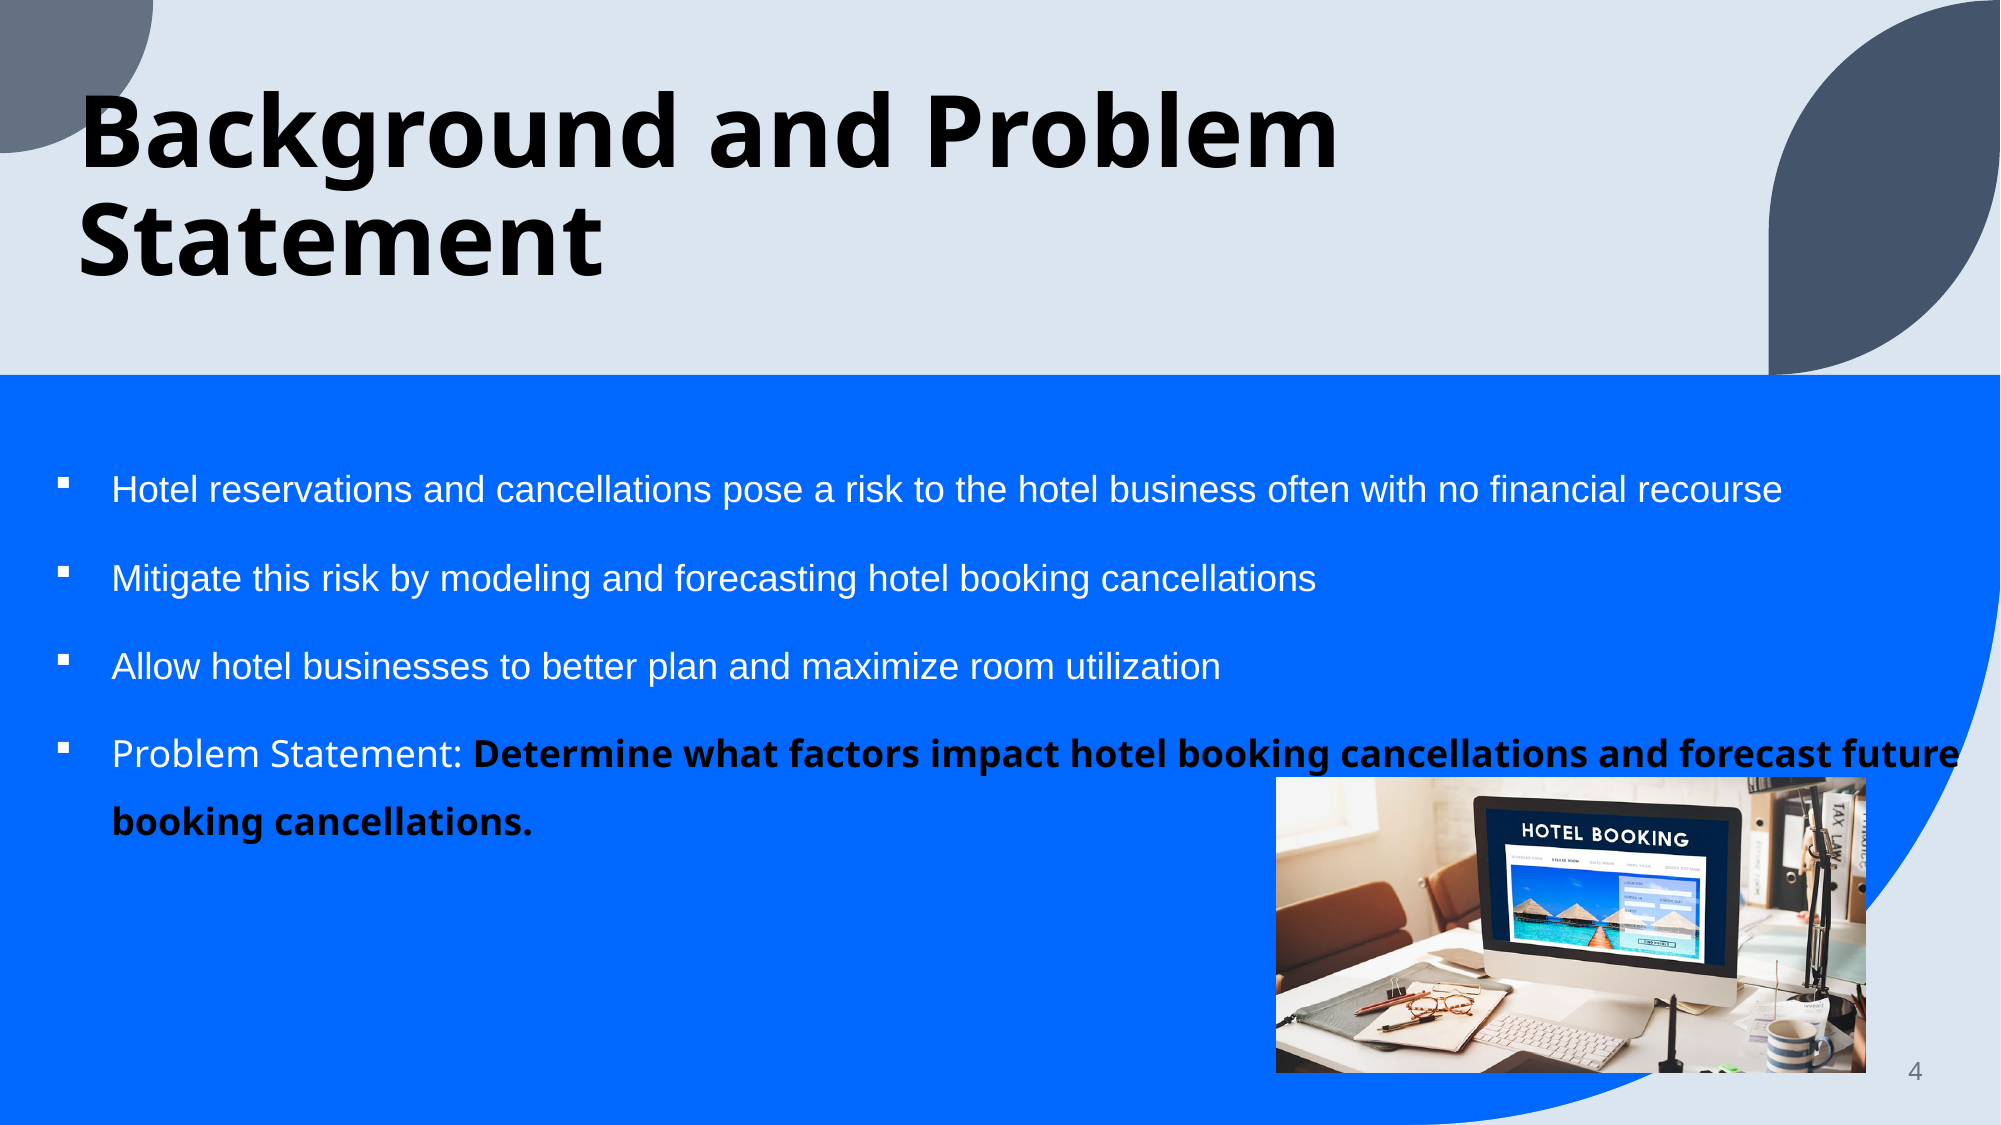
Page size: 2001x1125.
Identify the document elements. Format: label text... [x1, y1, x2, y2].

picture [1275, 777, 1866, 1073]
slide_number 4 [1674, 1042, 1938, 1103]
list Hotel reservations and cancellations pose a risk to the hotel business often with no financial recourse Mitigate this risk by modeling and forecasting hotel booking cancellations Allow hotel businesses to better plan and maximize room utilization Problem Statement: Determine what factors impact hotel booking cancellations and forecast future booking cancellations. [39, 435, 1978, 999]
title Background and Problem Statement [62, 87, 1779, 305]
